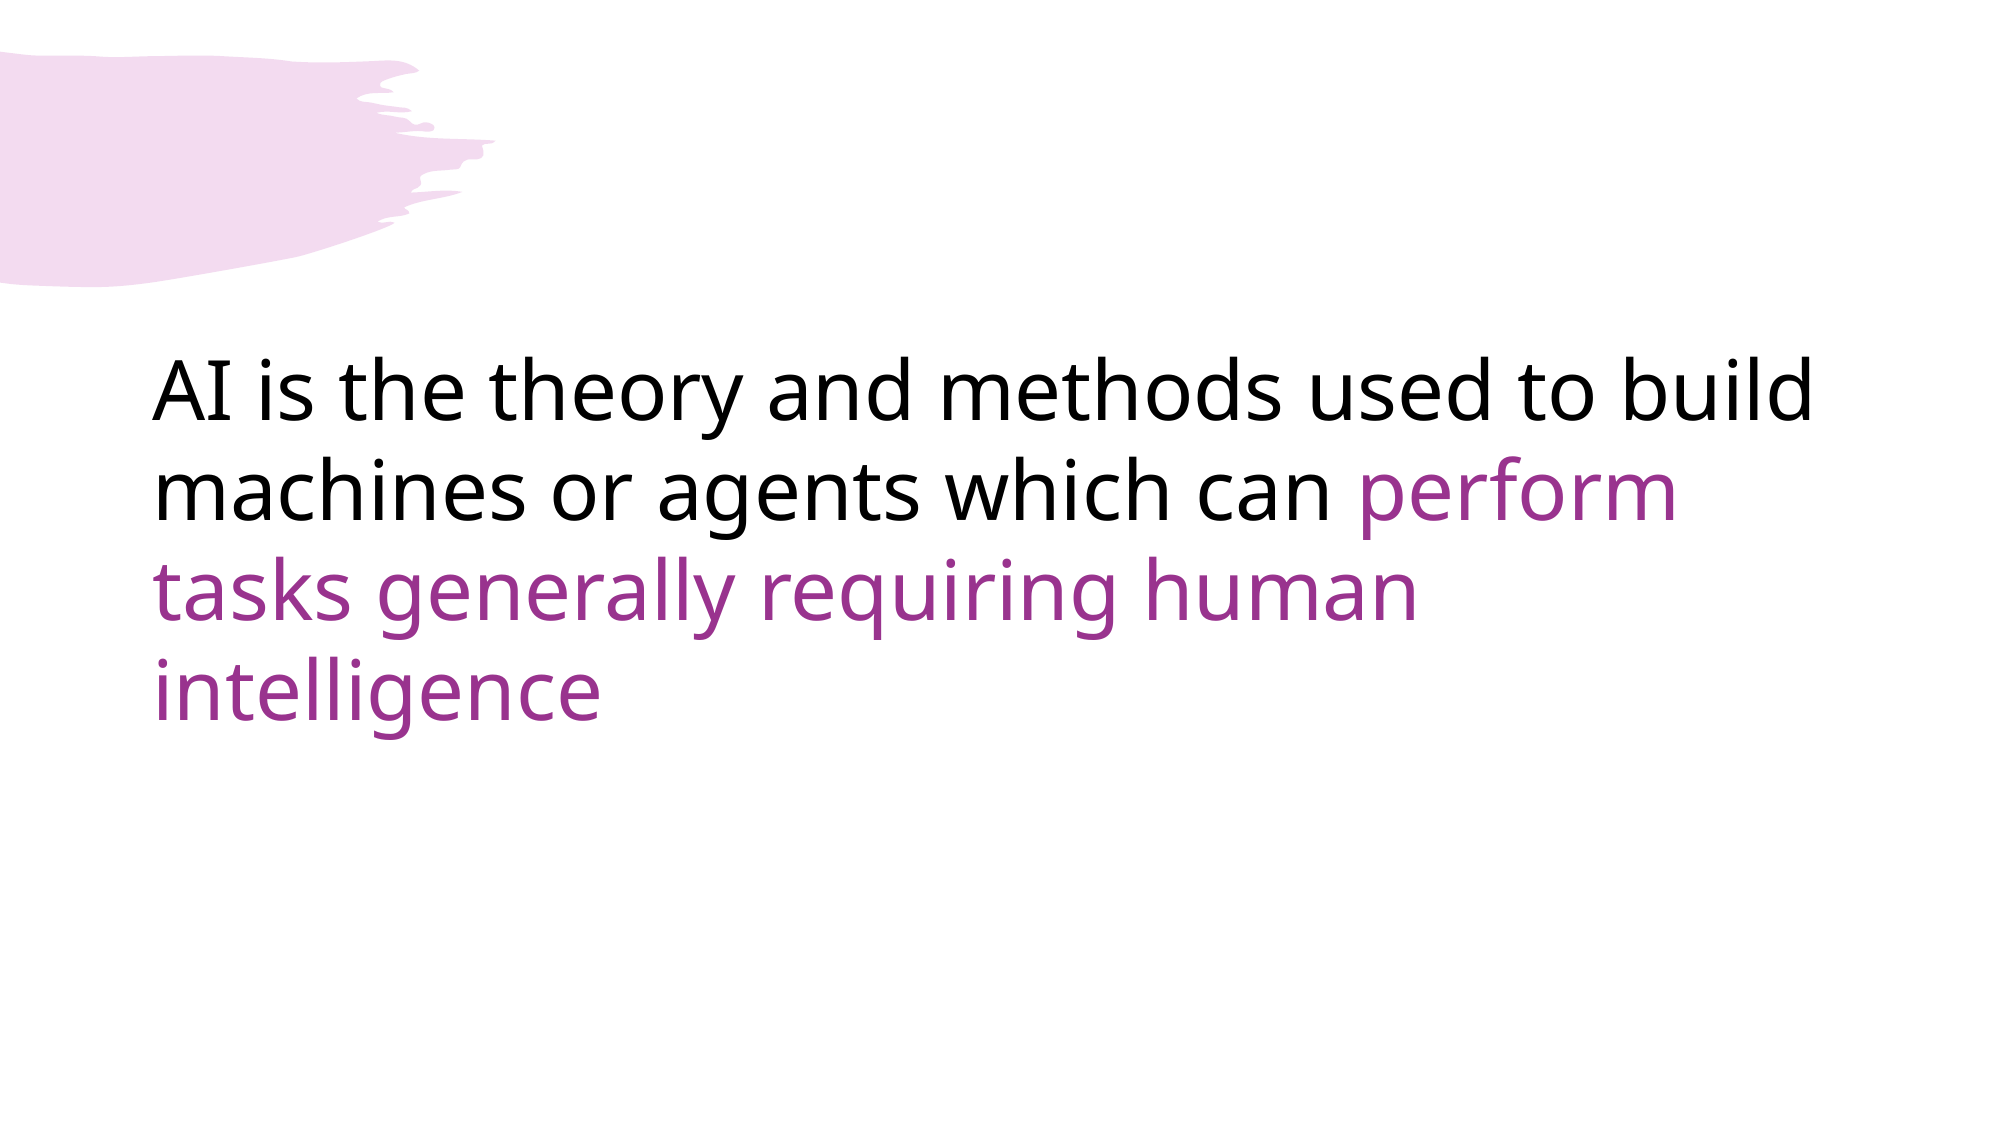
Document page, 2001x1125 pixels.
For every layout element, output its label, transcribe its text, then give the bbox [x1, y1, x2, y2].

list AI is the theory and methods used to build machines or agents which can perform tasks generally requiring human intelligence [137, 329, 1863, 1013]
